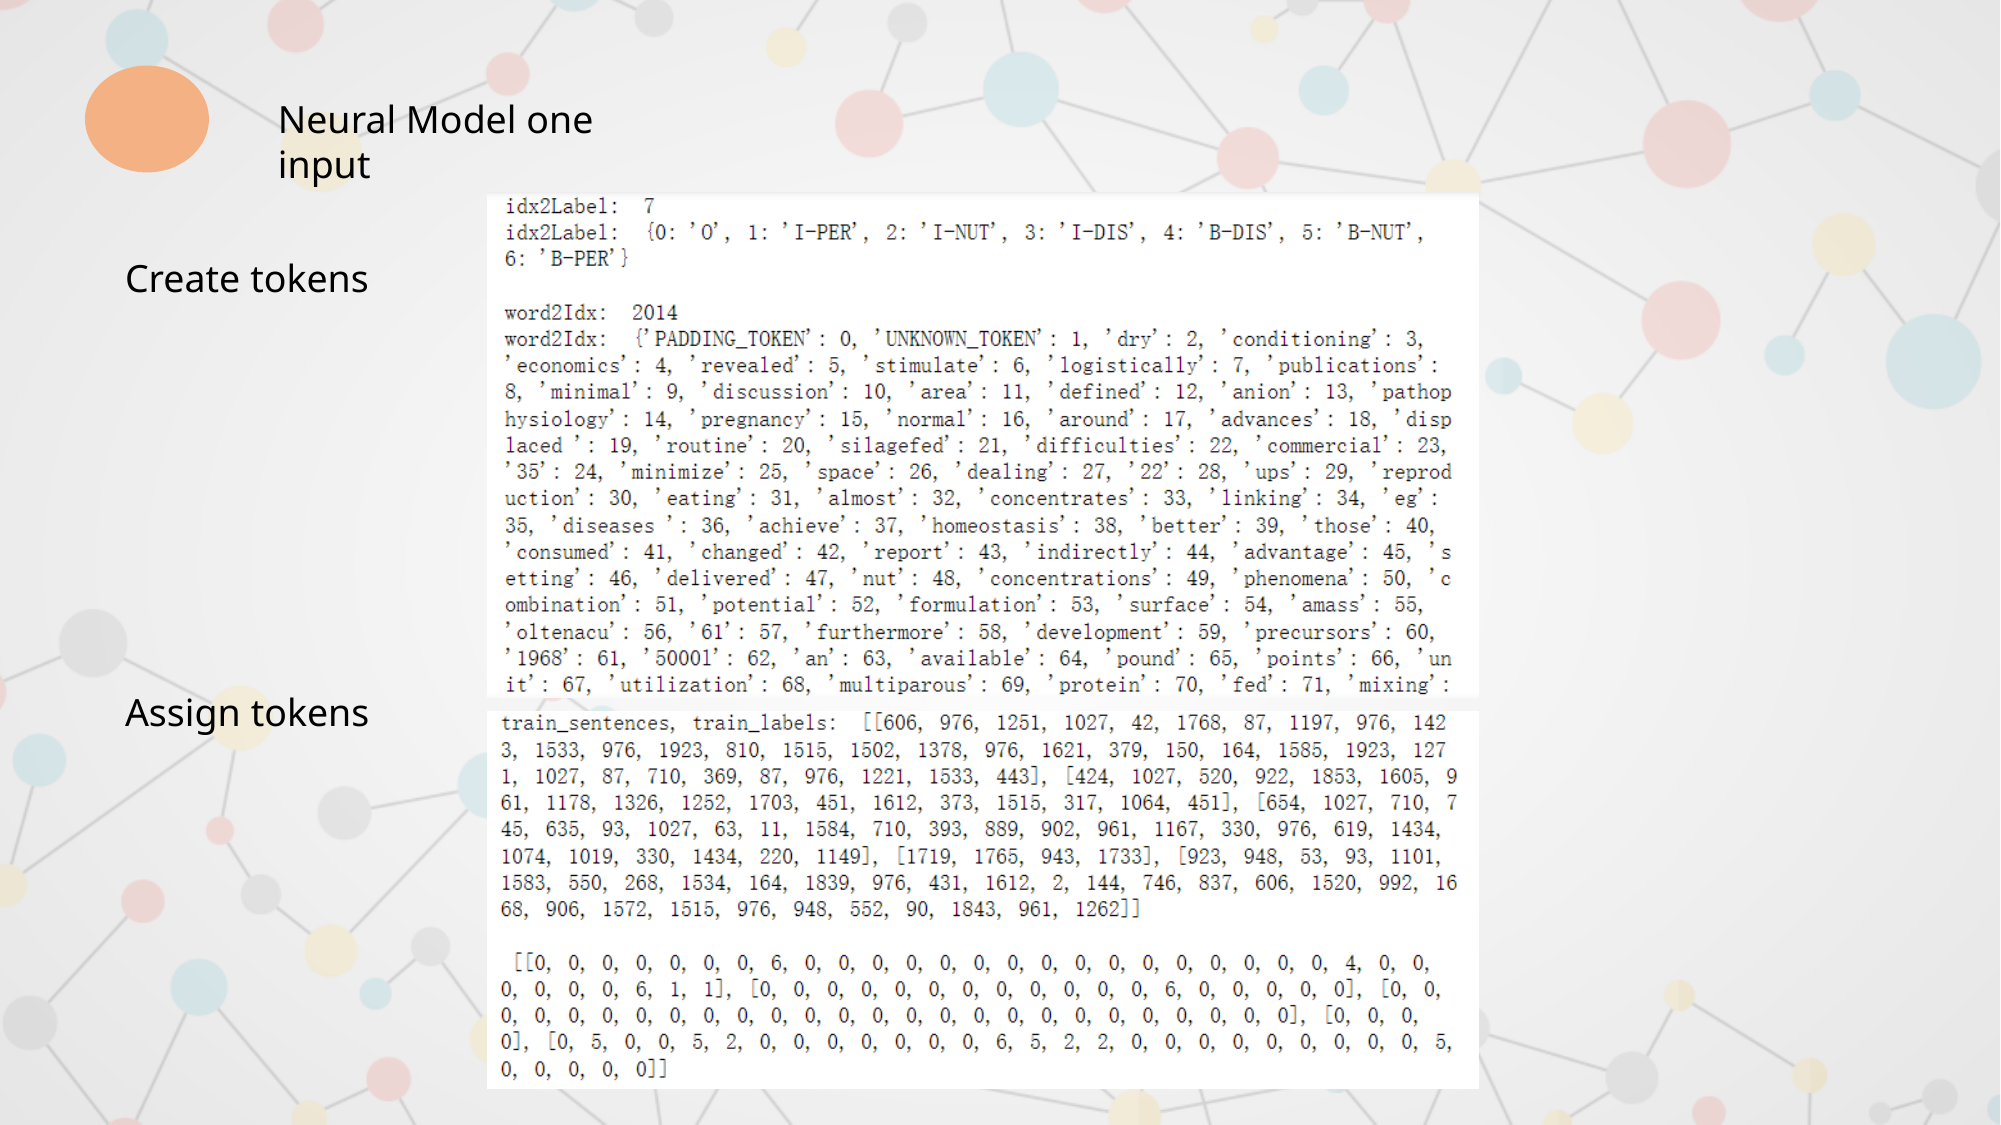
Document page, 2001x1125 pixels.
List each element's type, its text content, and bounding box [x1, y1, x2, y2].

text_box Assign tokens [110, 681, 446, 741]
text_box Create tokens [110, 247, 446, 307]
picture [0, 0, 2001, 1125]
text_box Neural Model one input [263, 88, 696, 194]
text_box [83, 64, 210, 174]
